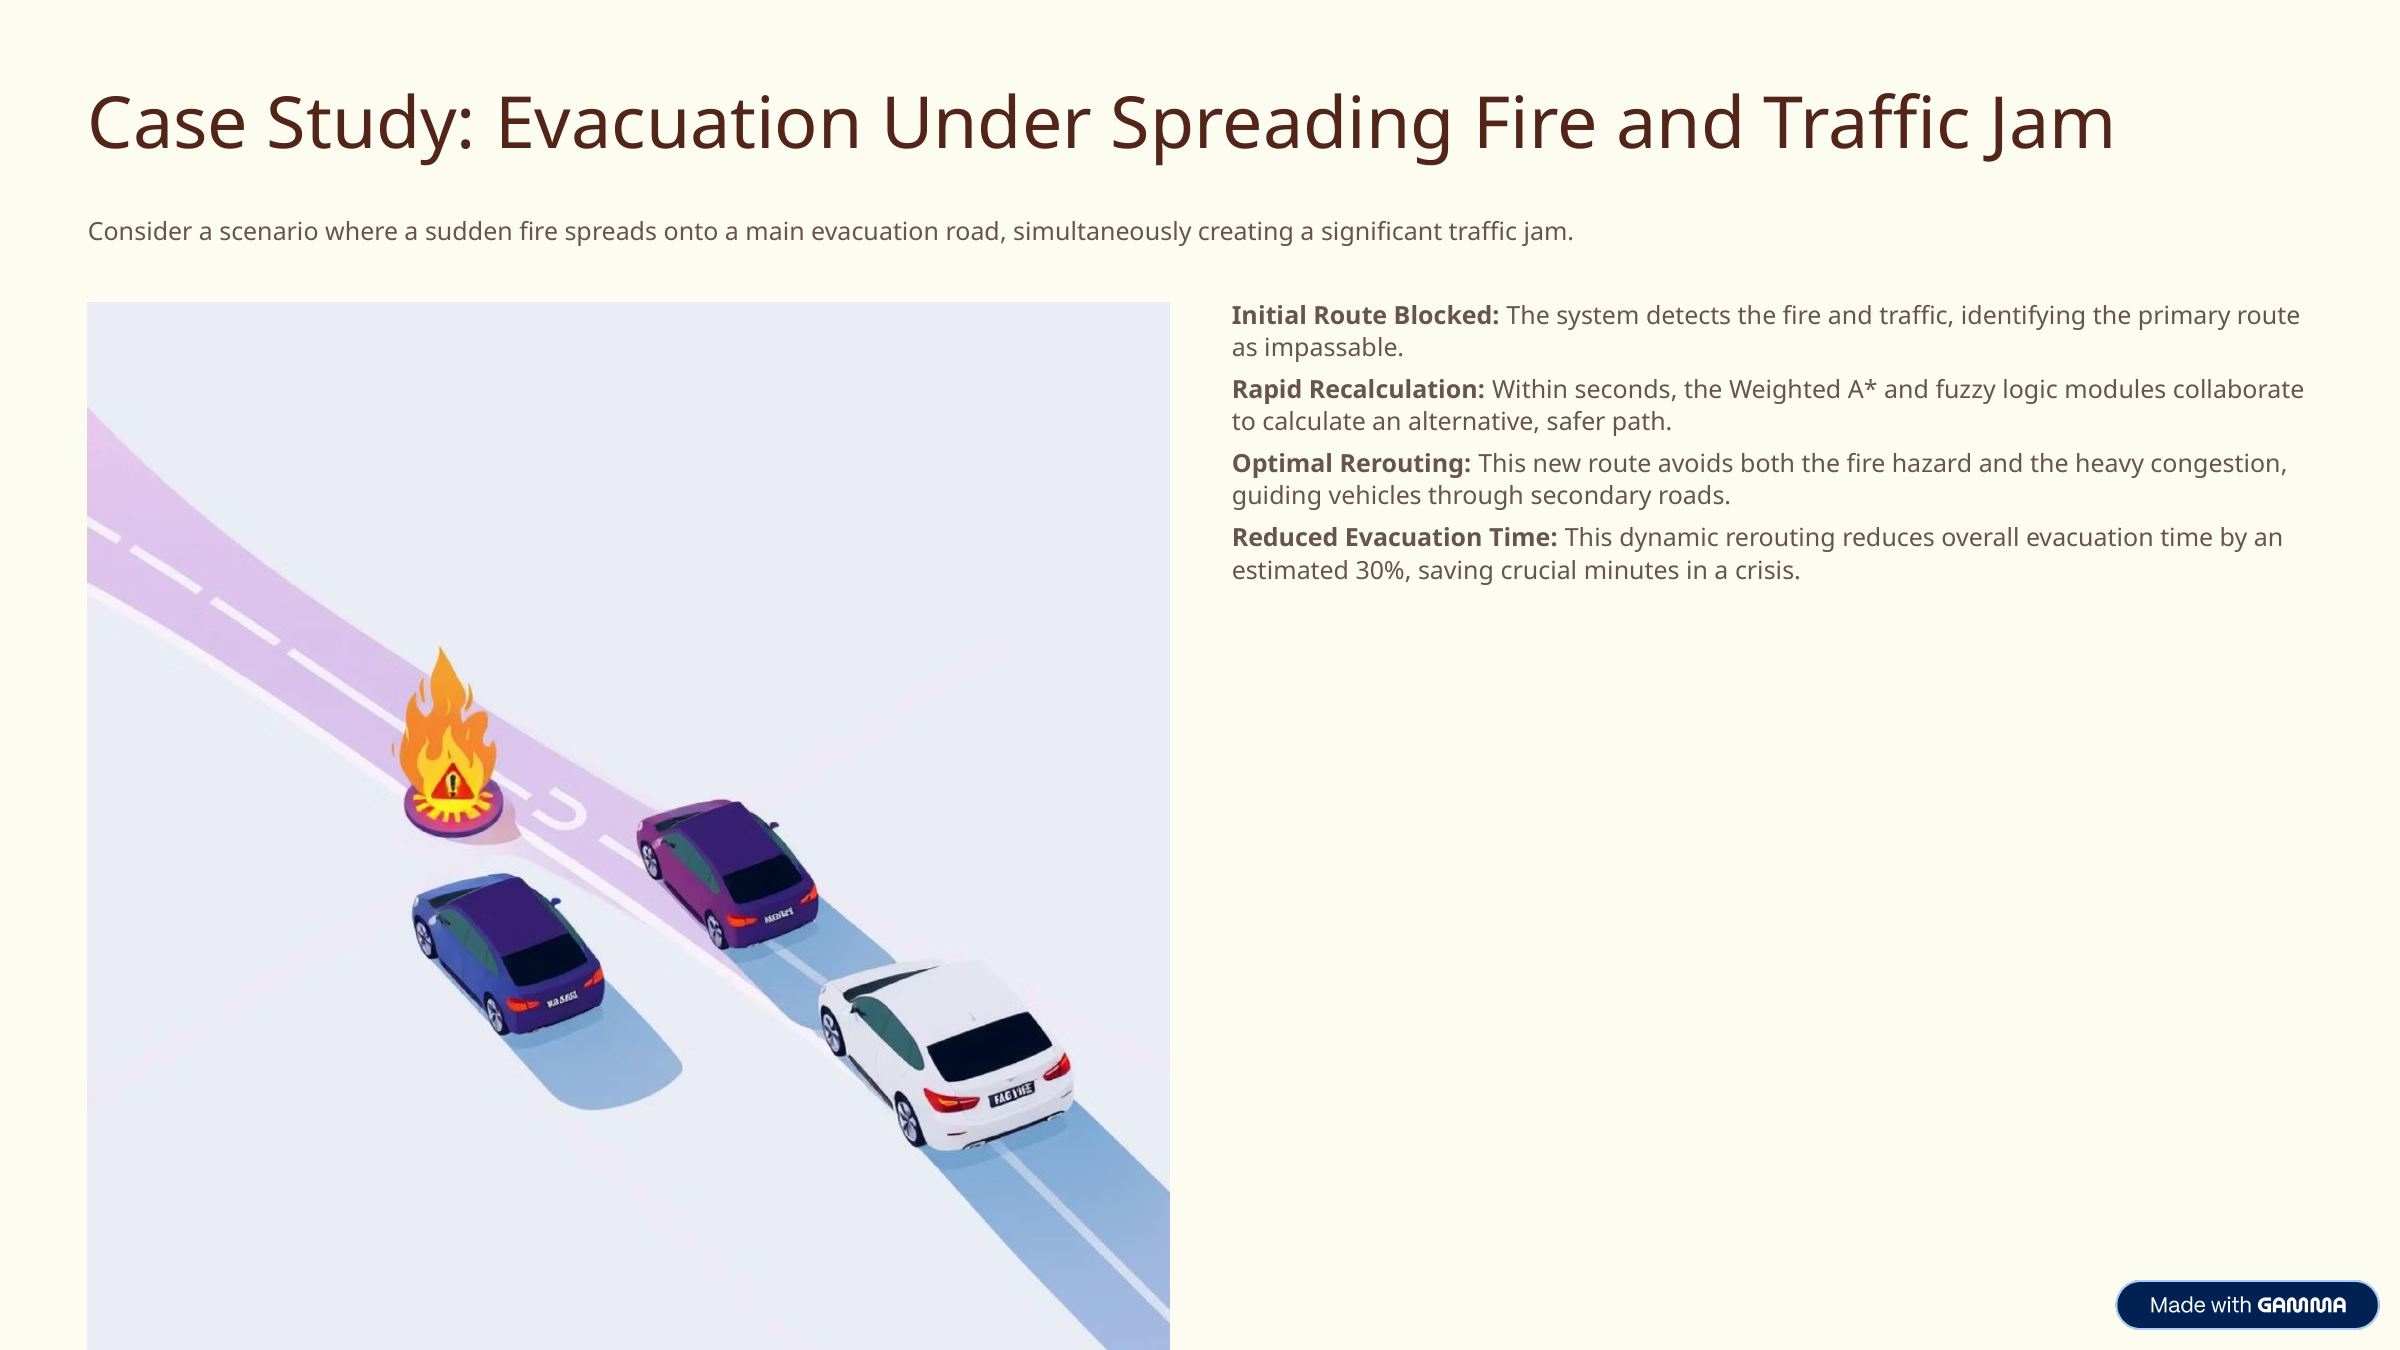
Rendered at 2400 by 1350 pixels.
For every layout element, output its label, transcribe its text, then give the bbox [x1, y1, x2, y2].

text_box Initial Route Blocked: The system detects the fire and traffic, identifying the primary route as impassable. [1231, 296, 2314, 363]
text_box Consider a scenario where a sudden fire spreads onto a main evacuation road, simultaneously creating a significant traffic jam. [87, 213, 2312, 247]
text_box Reduced Evacuation Time: This dynamic rerouting reduces overall evacuation time by an estimated 30%, saving crucial minutes in a crisis. [1231, 519, 2314, 585]
text_box Optimal Rerouting: This new route avoids both the fire hazard and the heavy congestion, guiding vehicles through secondary roads. [1231, 445, 2314, 511]
picture [87, 302, 1170, 1350]
text_box Rapid Recalculation: Within seconds, the Weighted A* and fuzzy logic modules collaborate to calculate an alternative, safer path. [1231, 371, 2314, 437]
picture [2106, 1271, 2389, 1339]
text_box Case Study: Evacuation Under Spreading Fire and Traffic Jam [87, 69, 2054, 164]
